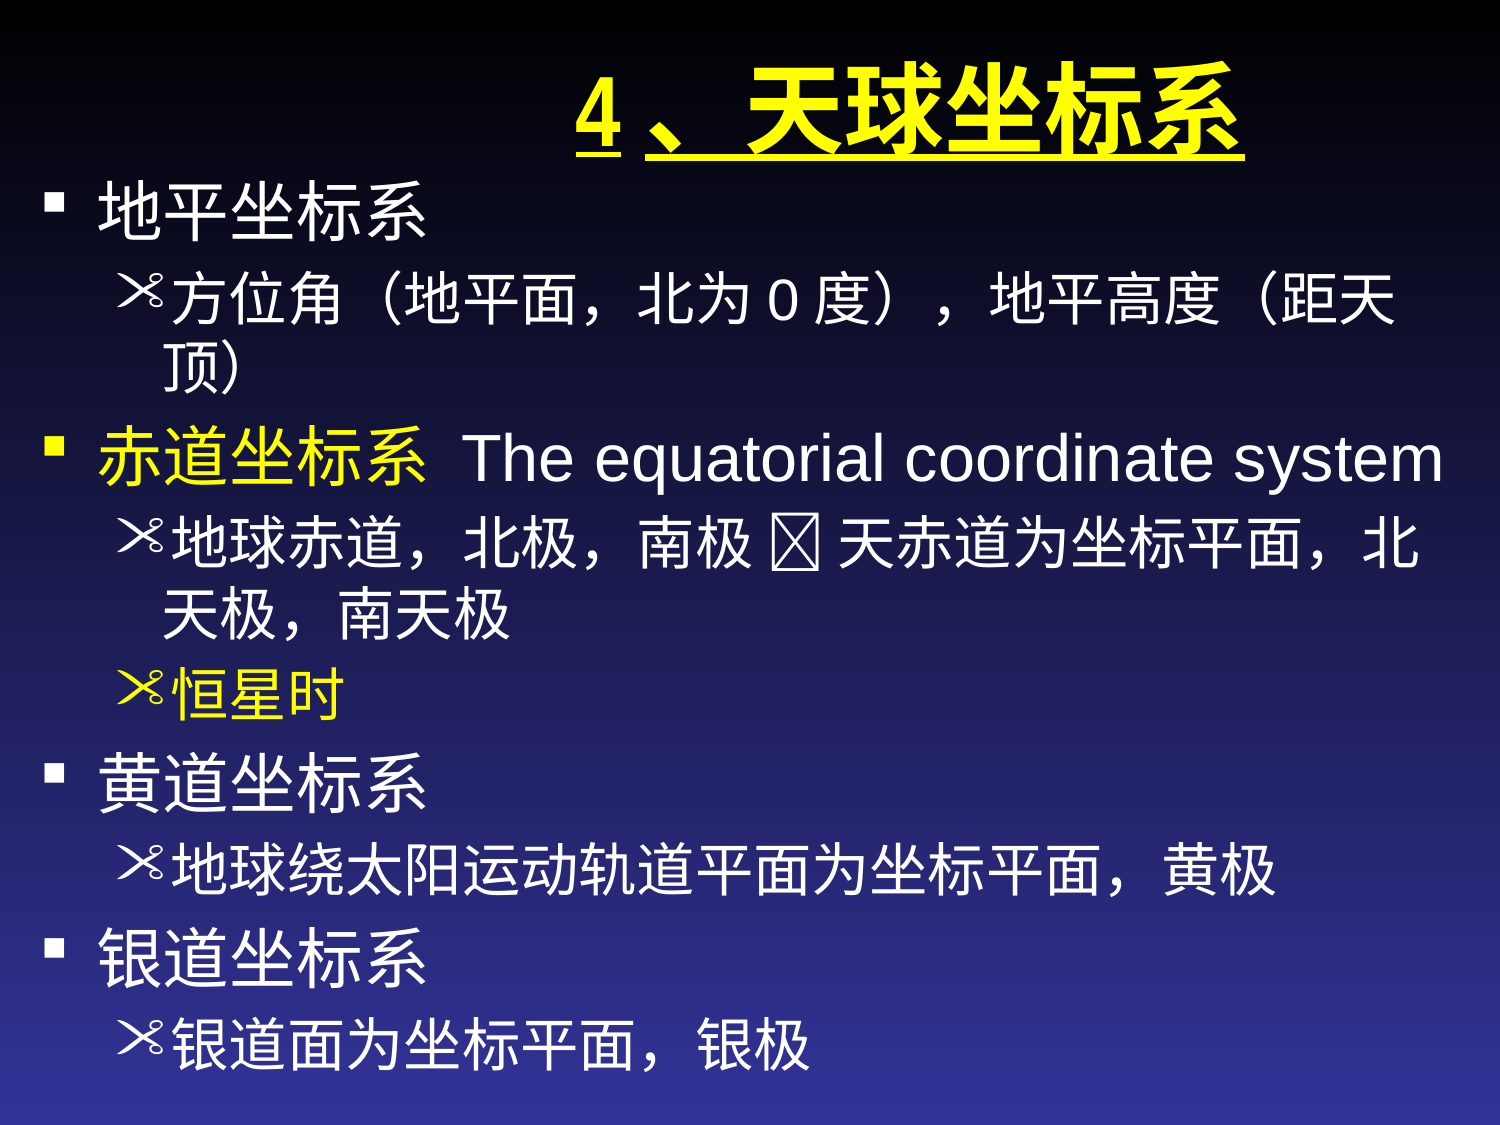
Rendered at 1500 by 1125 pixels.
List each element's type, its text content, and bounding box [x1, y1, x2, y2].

title 4、天球坐标系 [62, 50, 1463, 162]
list 地平坐标系 方位角（地平面，北为0度），地平高度（距天顶） 赤道坐标系 The equatorial coordinate system 地球赤道，北极，南极  天赤道为坐标平面，北天极，南天极 恒星时 黄道坐标系 地球绕太阳运动轨道平面为坐标平面，黄极 银道坐标系 银道面为坐标平面，银极 [24, 162, 1463, 1049]
